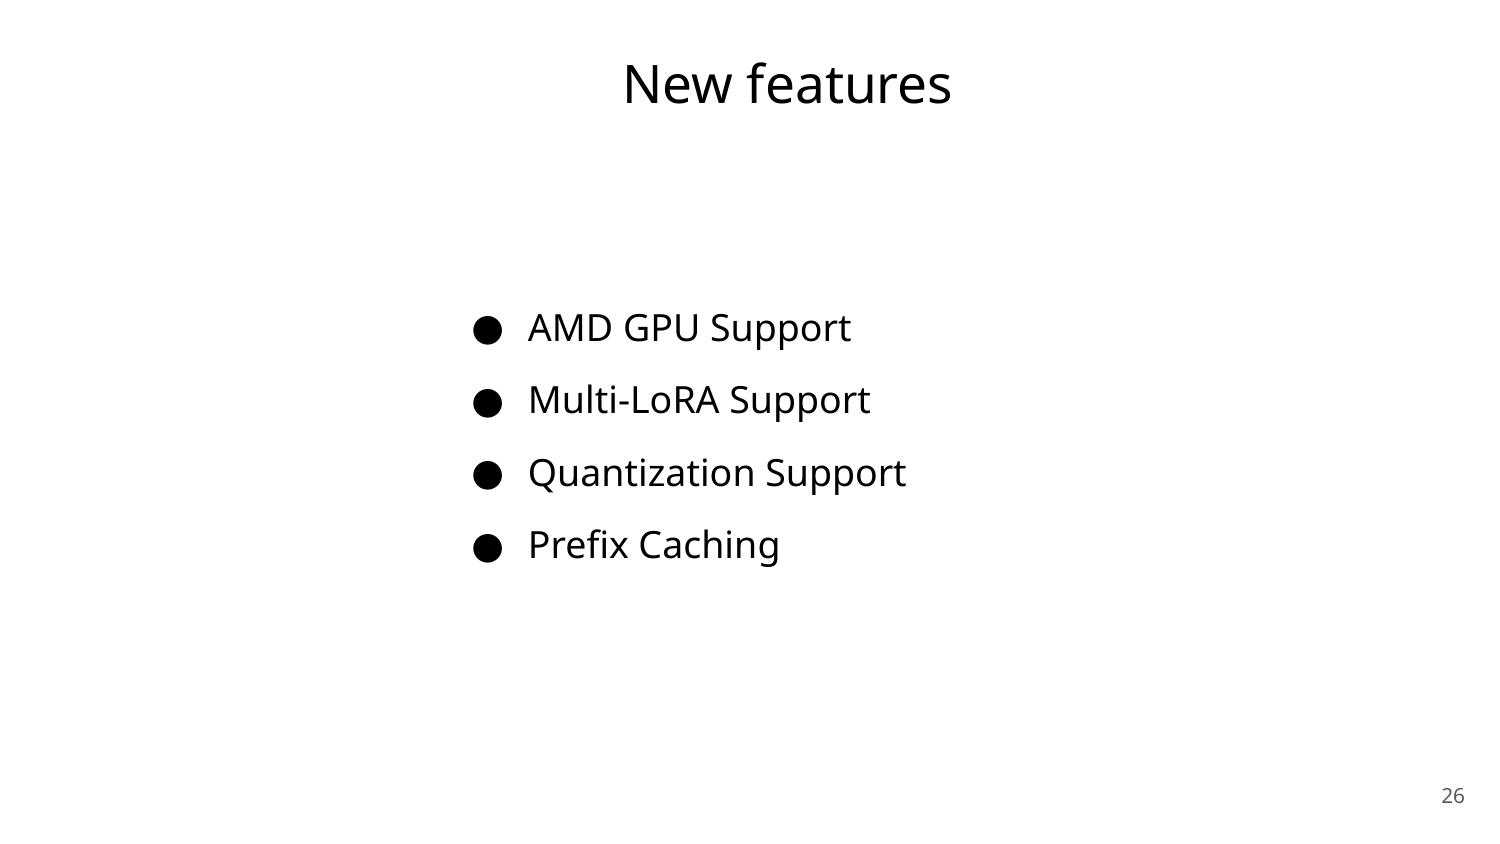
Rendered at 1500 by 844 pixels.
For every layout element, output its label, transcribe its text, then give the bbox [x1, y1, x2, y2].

slide_number ‹#› [1389, 764, 1480, 830]
list AMD GPU Support Multi-LoRA Support Quantization Support Prefix Caching [437, 151, 1063, 712]
title New features [51, 35, 1449, 130]
